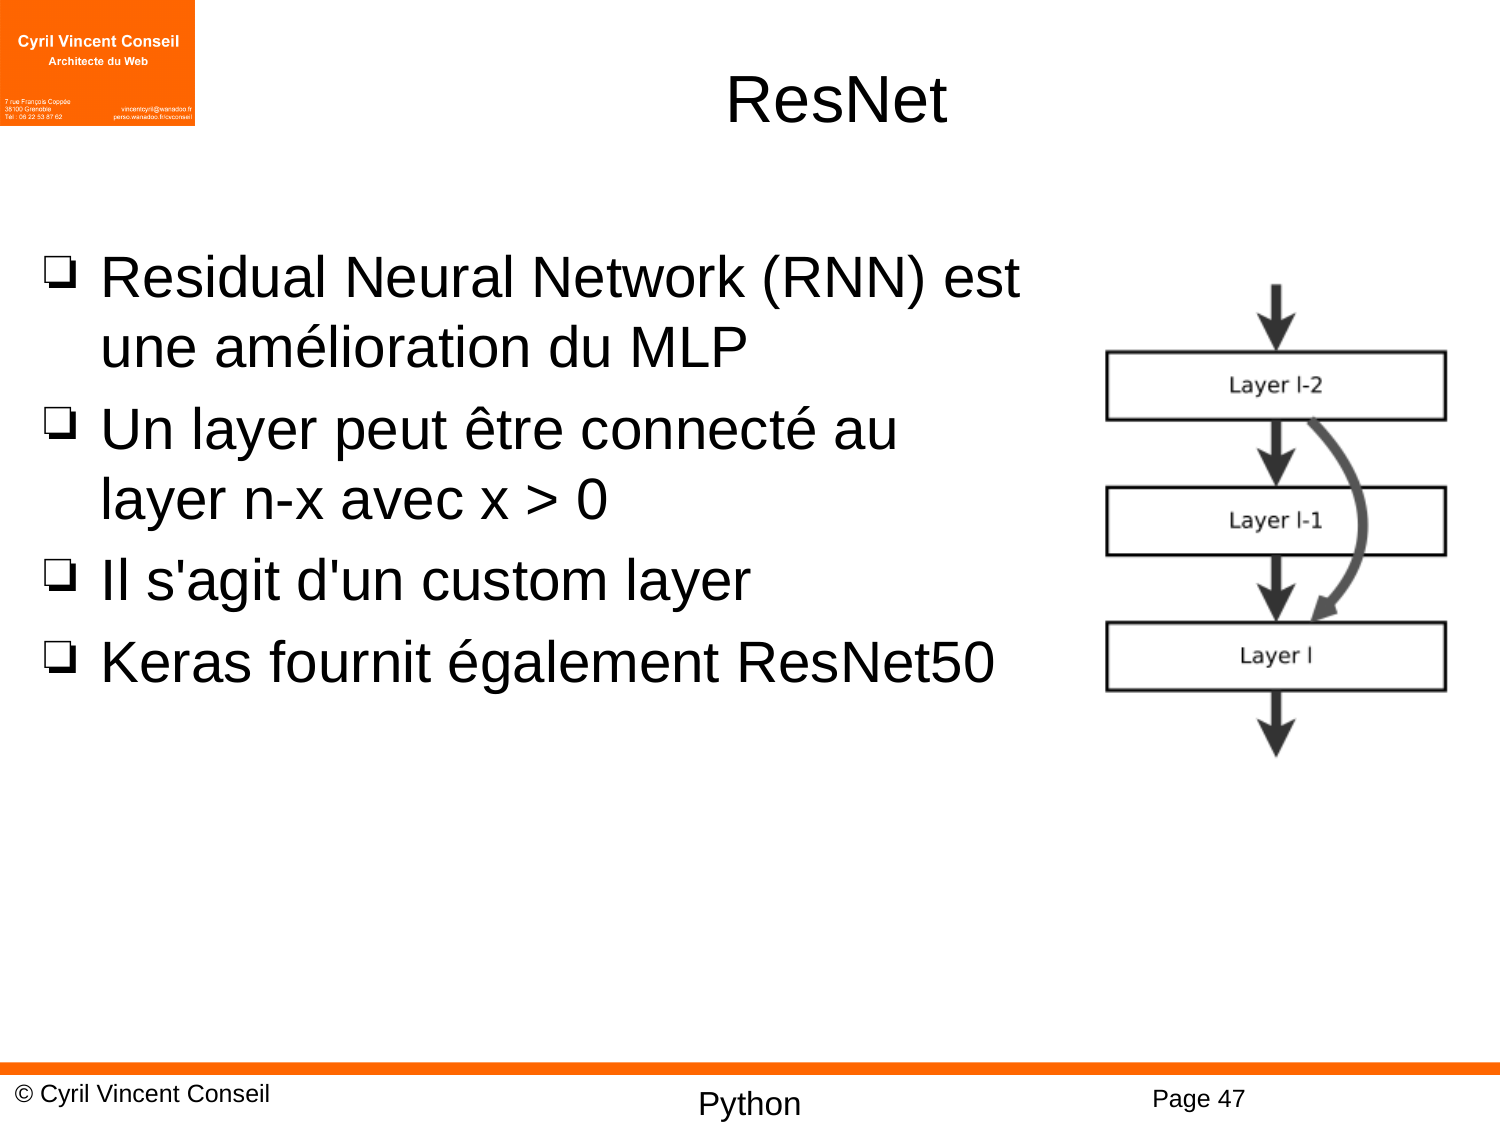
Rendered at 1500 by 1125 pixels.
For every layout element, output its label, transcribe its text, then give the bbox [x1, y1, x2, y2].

list Residual Neural Network (RNN) est une amélioration du MLP Un layer peut être connecté au layer n-x avec x > 0 Il s'agit d'un custom layer Keras fournit également ResNet50 [29, 231, 1046, 1059]
title ResNet [194, 2, 1480, 190]
picture [1104, 278, 1449, 766]
picture [0, 0, 195, 126]
